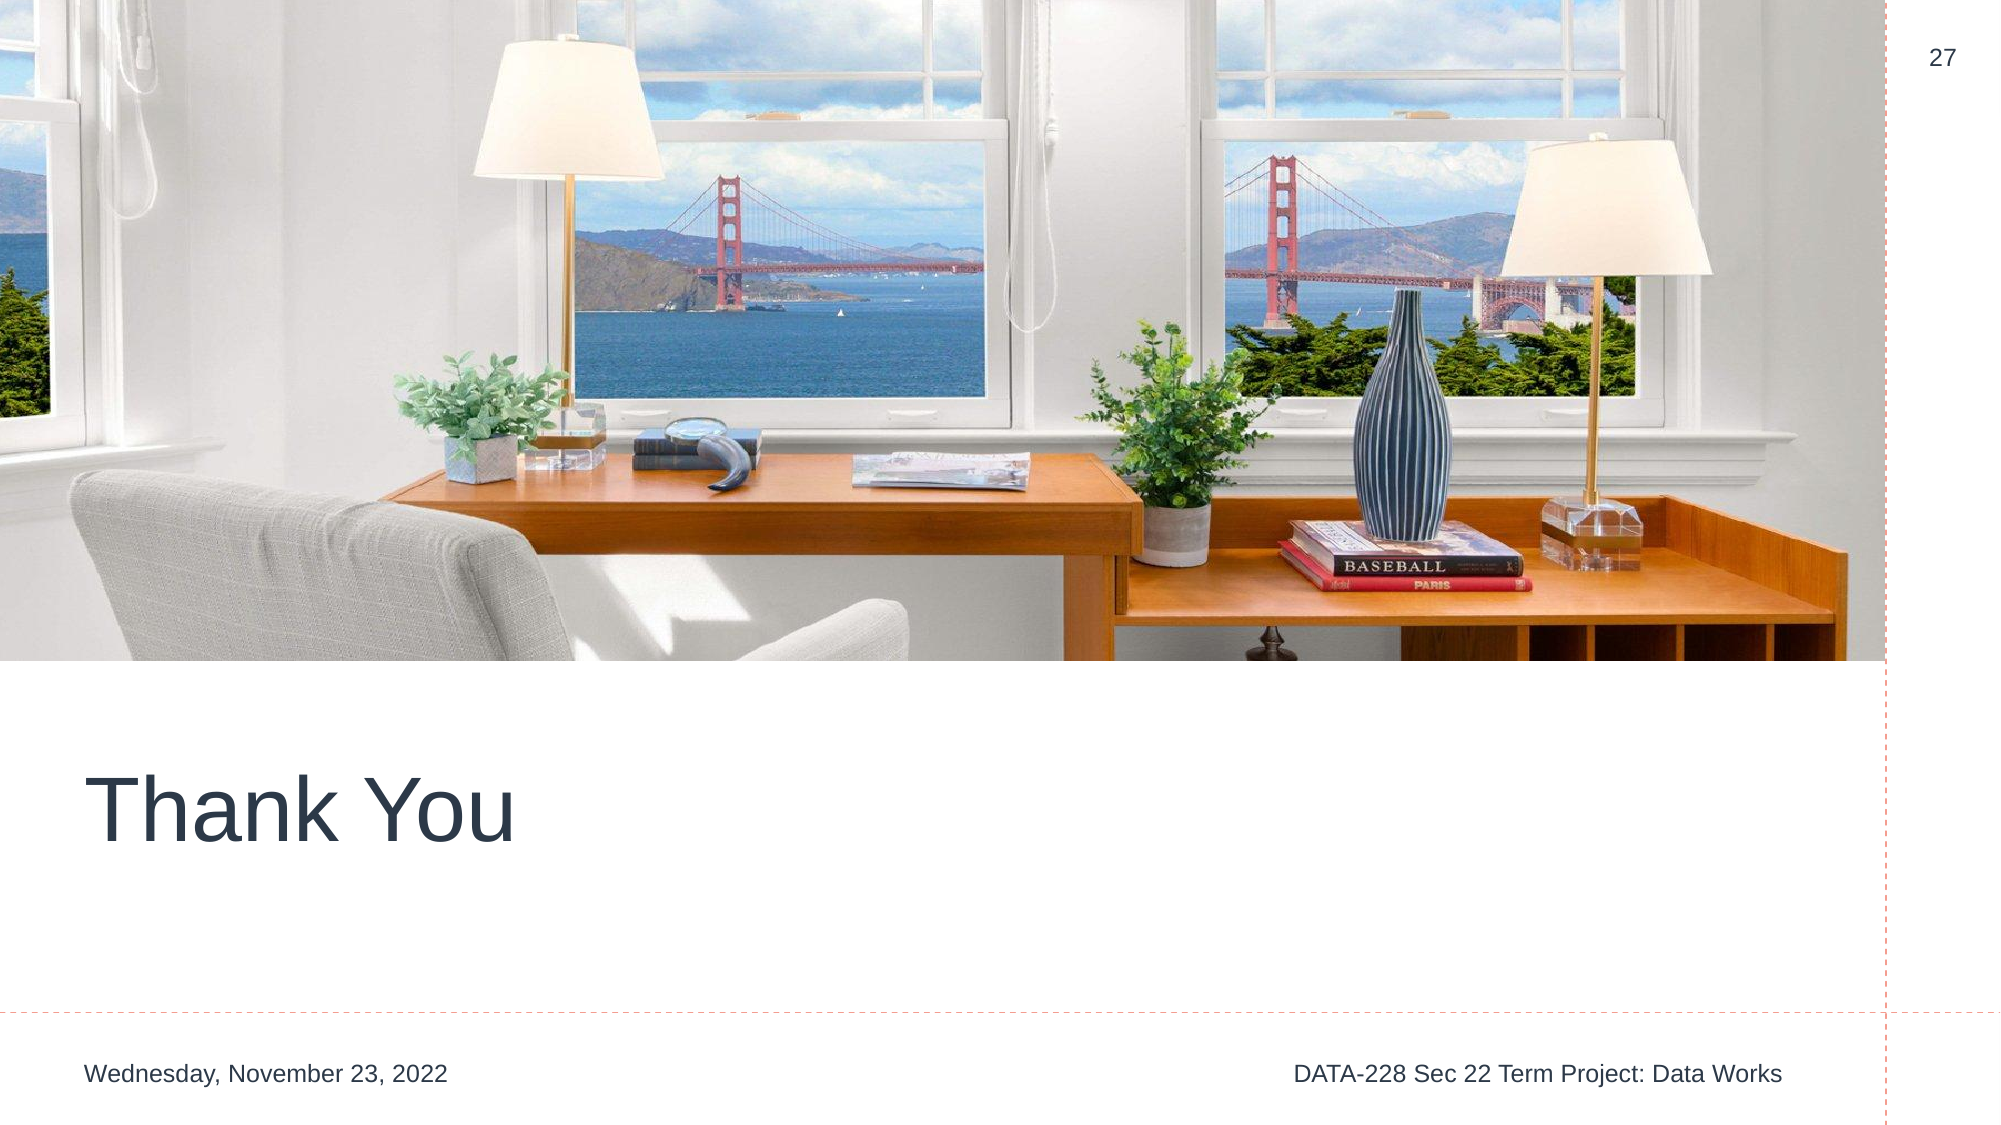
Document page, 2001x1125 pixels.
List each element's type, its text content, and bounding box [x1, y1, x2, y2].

text_box Thank You [69, 712, 1131, 968]
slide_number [68, 1020, 519, 1125]
footer DATA-228 Sec 22 Term Project: Data Works [618, 1020, 1799, 1125]
slide_number ‹#› [1889, 0, 2000, 113]
picture [0, 0, 1886, 661]
